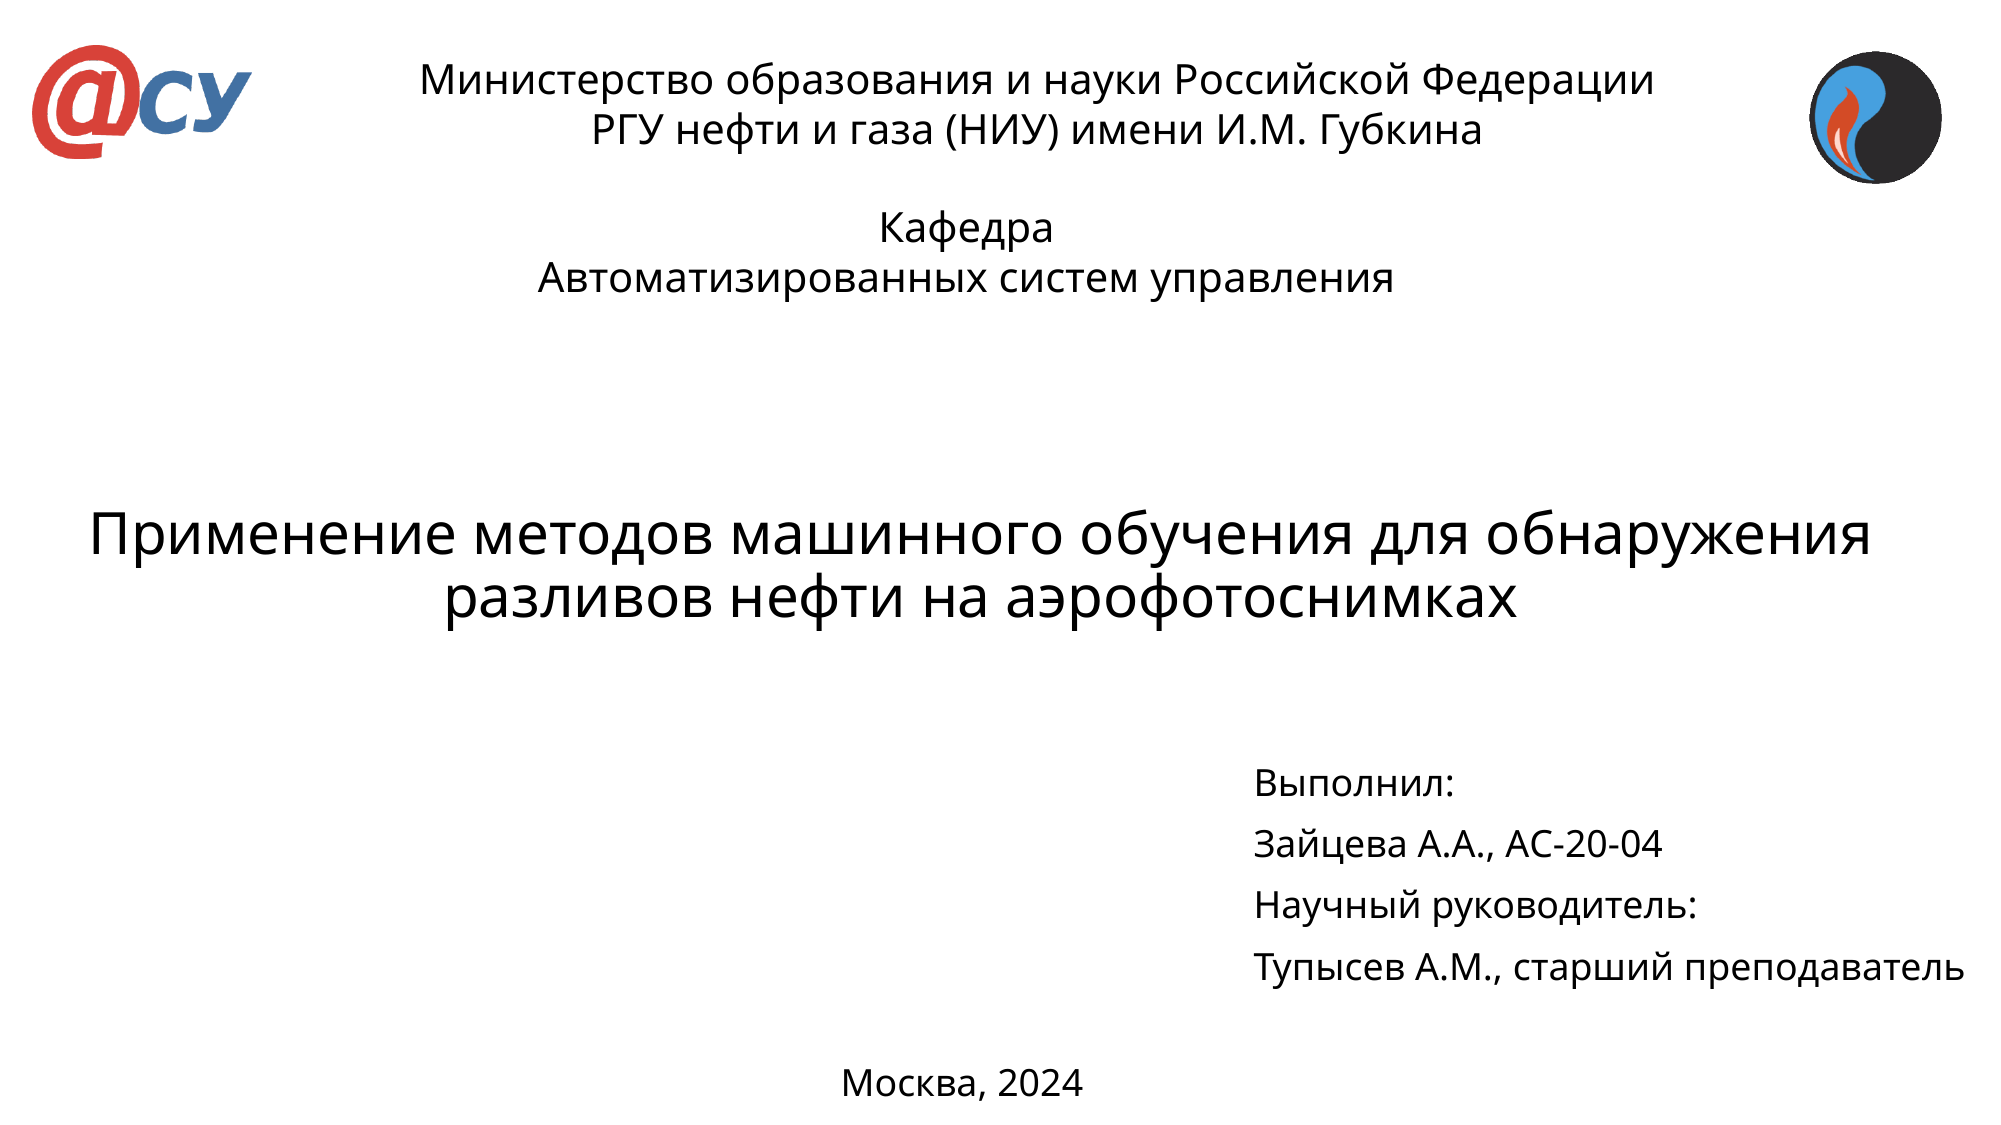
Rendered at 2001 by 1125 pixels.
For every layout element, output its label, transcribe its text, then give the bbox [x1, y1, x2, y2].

text_box Москва, 2024 [825, 1051, 1099, 1125]
text_box Кафедра Автоматизированных систем управления [522, 193, 1410, 309]
text_box Министерство образования и науки Российской Федерации РГУ нефти и газа (НИУ) имени И.М. Губкина [404, 45, 1671, 161]
picture [32, 45, 252, 159]
picture [1809, 51, 1942, 184]
subtitle Выполнил: Зайцева А.А., АС-20-04 Научный руководитель: Тупысев А.М., старший преподаватель [1238, 756, 2000, 1125]
title Применение методов машинного обучения для обнаружения разливов нефти на аэрофотоснимках [20, 427, 1942, 638]
